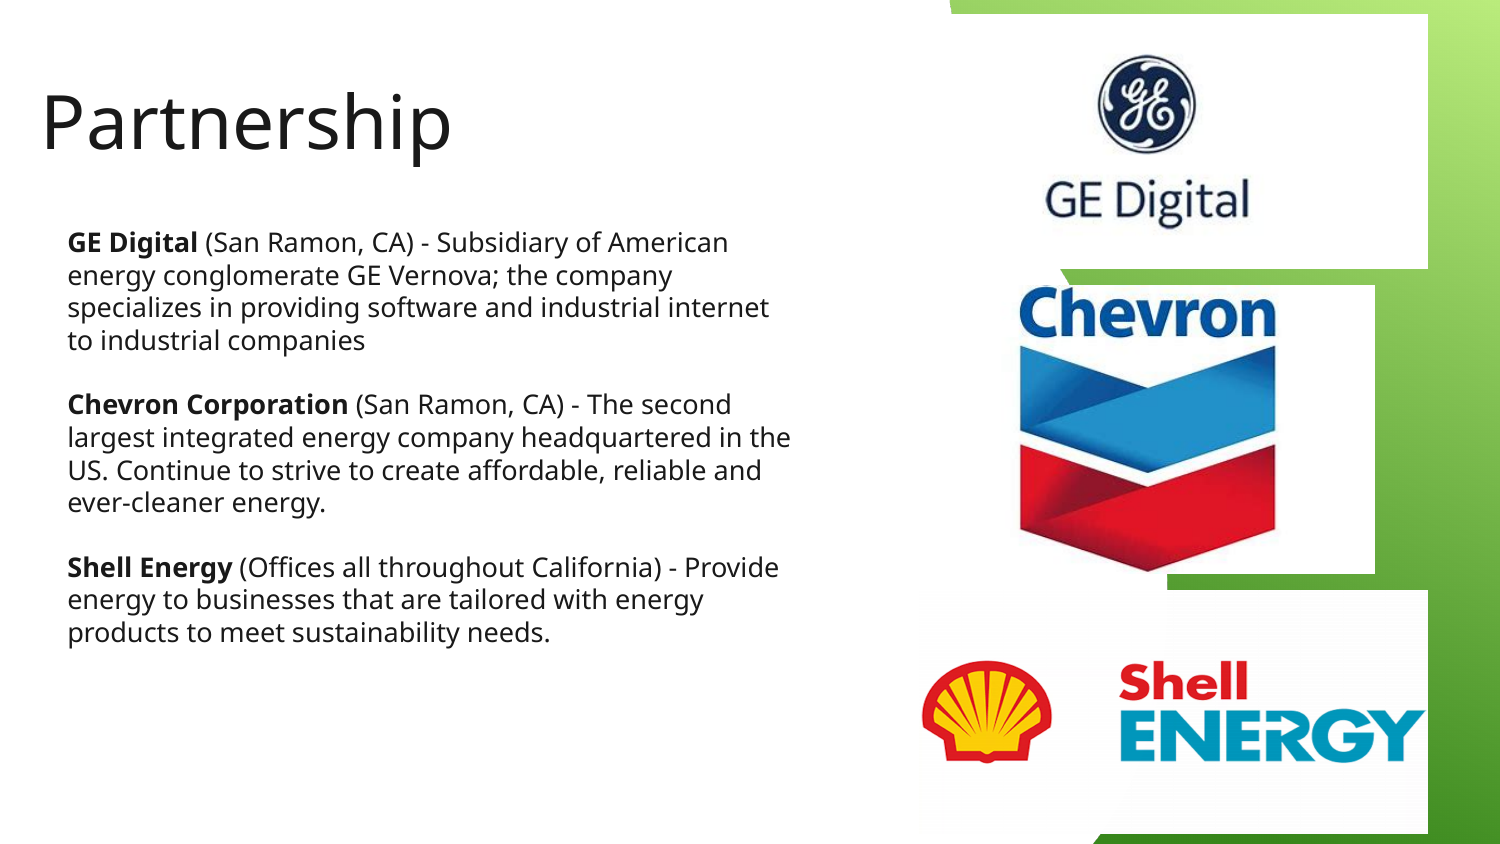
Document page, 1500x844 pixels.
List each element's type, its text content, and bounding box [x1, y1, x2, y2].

text_box GE Digital (San Ramon, CA) - Subsidiary of American energy conglomerate GE Vernova; the company specializes in providing software and industrial internet to industrial companies Chevron Corporation (San Ramon, CA) - The second largest integrated energy company headquartered in the US. Continue to strive to create affordable, reliable and ever-cleaner energy. Shell Energy (Offices all throughout California) - Provide energy to businesses that are tailored with energy products to meet sustainability needs. [52, 210, 816, 797]
picture [862, 0, 1500, 844]
title Partnership [25, 20, 857, 186]
